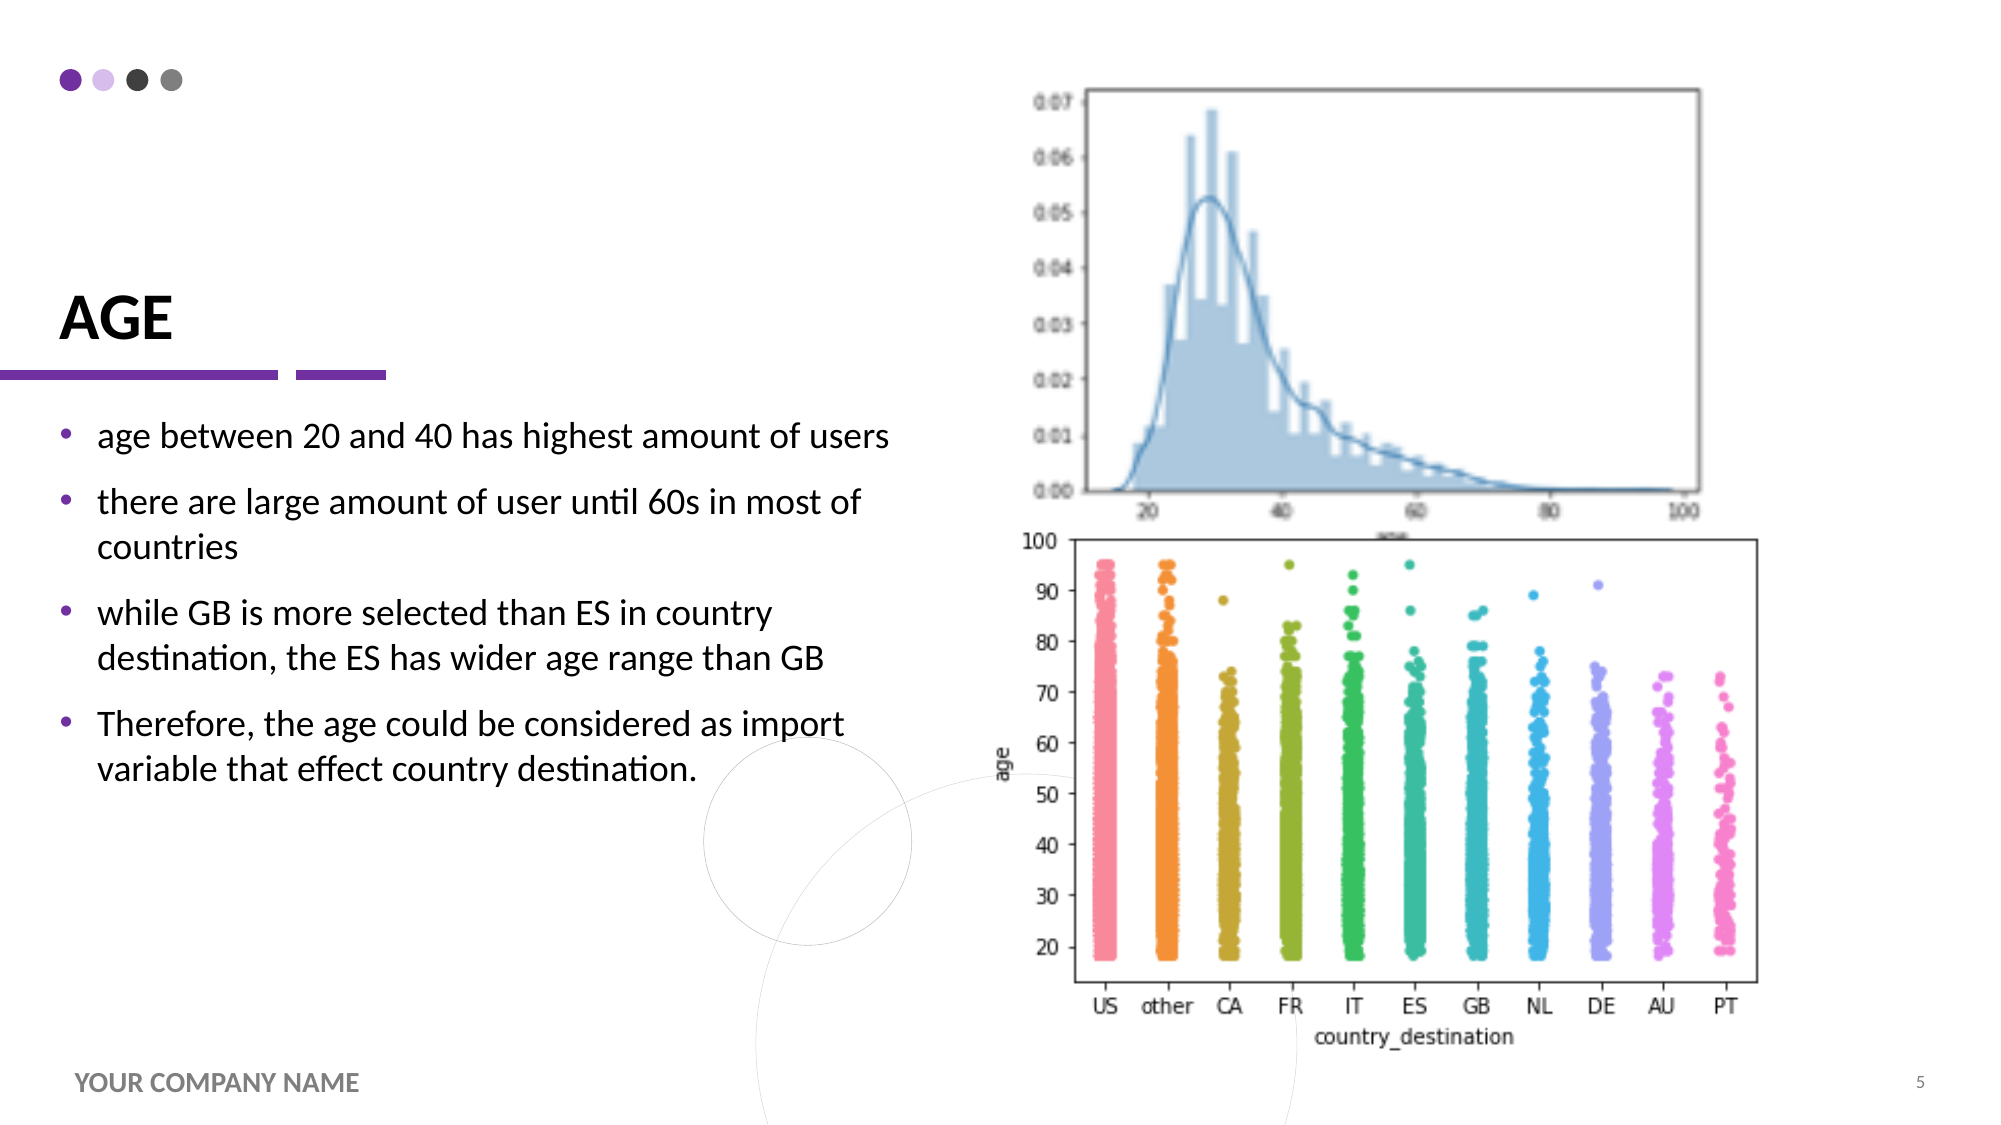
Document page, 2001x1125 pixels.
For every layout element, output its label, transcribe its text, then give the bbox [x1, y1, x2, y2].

picture [979, 71, 1777, 1061]
list Your company name [59, 1060, 431, 1101]
list age between 20 and 40 has highest amount of users there are large amount of user until 60s in most of countries while GB is more selected than ES in country destination, the ES has wider age range than GB Therefore, the age could be considered as import variable that effect country destination. [59, 411, 912, 978]
title Age [59, 171, 953, 355]
slide_number 5 [1490, 1060, 1941, 1102]
